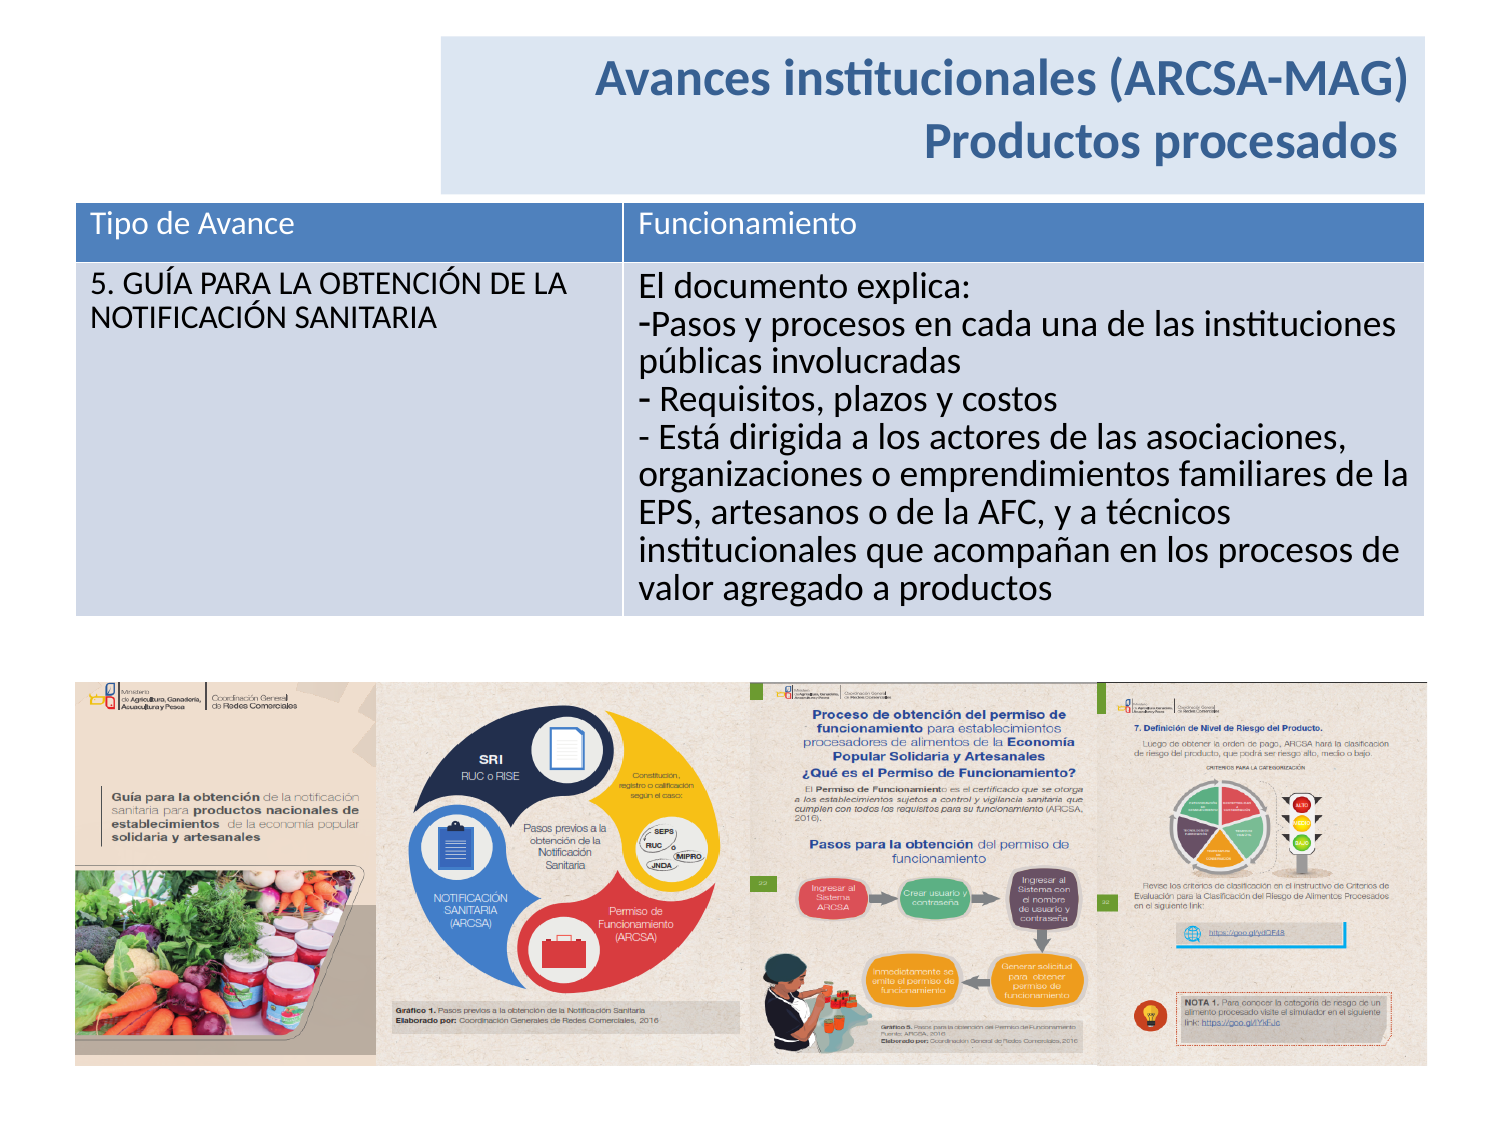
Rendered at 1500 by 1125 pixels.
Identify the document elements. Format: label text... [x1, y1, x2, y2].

table_cell El documento explica: Pasos y procesos en cada una de las instituciones públicas involucradas Requisitos, plazos y costos - Está dirigida a los actores de las asociaciones, organizaciones o emprendimientos familiares de la EPS, artesanos o de la AFC, y a técnicos institucionales que acompañan en los procesos de valor agregado a productos [624, 263, 1424, 616]
picture [74, 682, 1428, 1066]
table_header Tipo de Avance [76, 203, 622, 262]
text_box Avances institucionales (ARCSA-MAG) Productos procesados [440, 36, 1425, 195]
table_cell 5. GUÍA PARA LA OBTENCIÓN DE LA NOTIFICACIÓN SANITARIA [76, 263, 622, 616]
table_header Funcionamiento [624, 203, 1424, 262]
